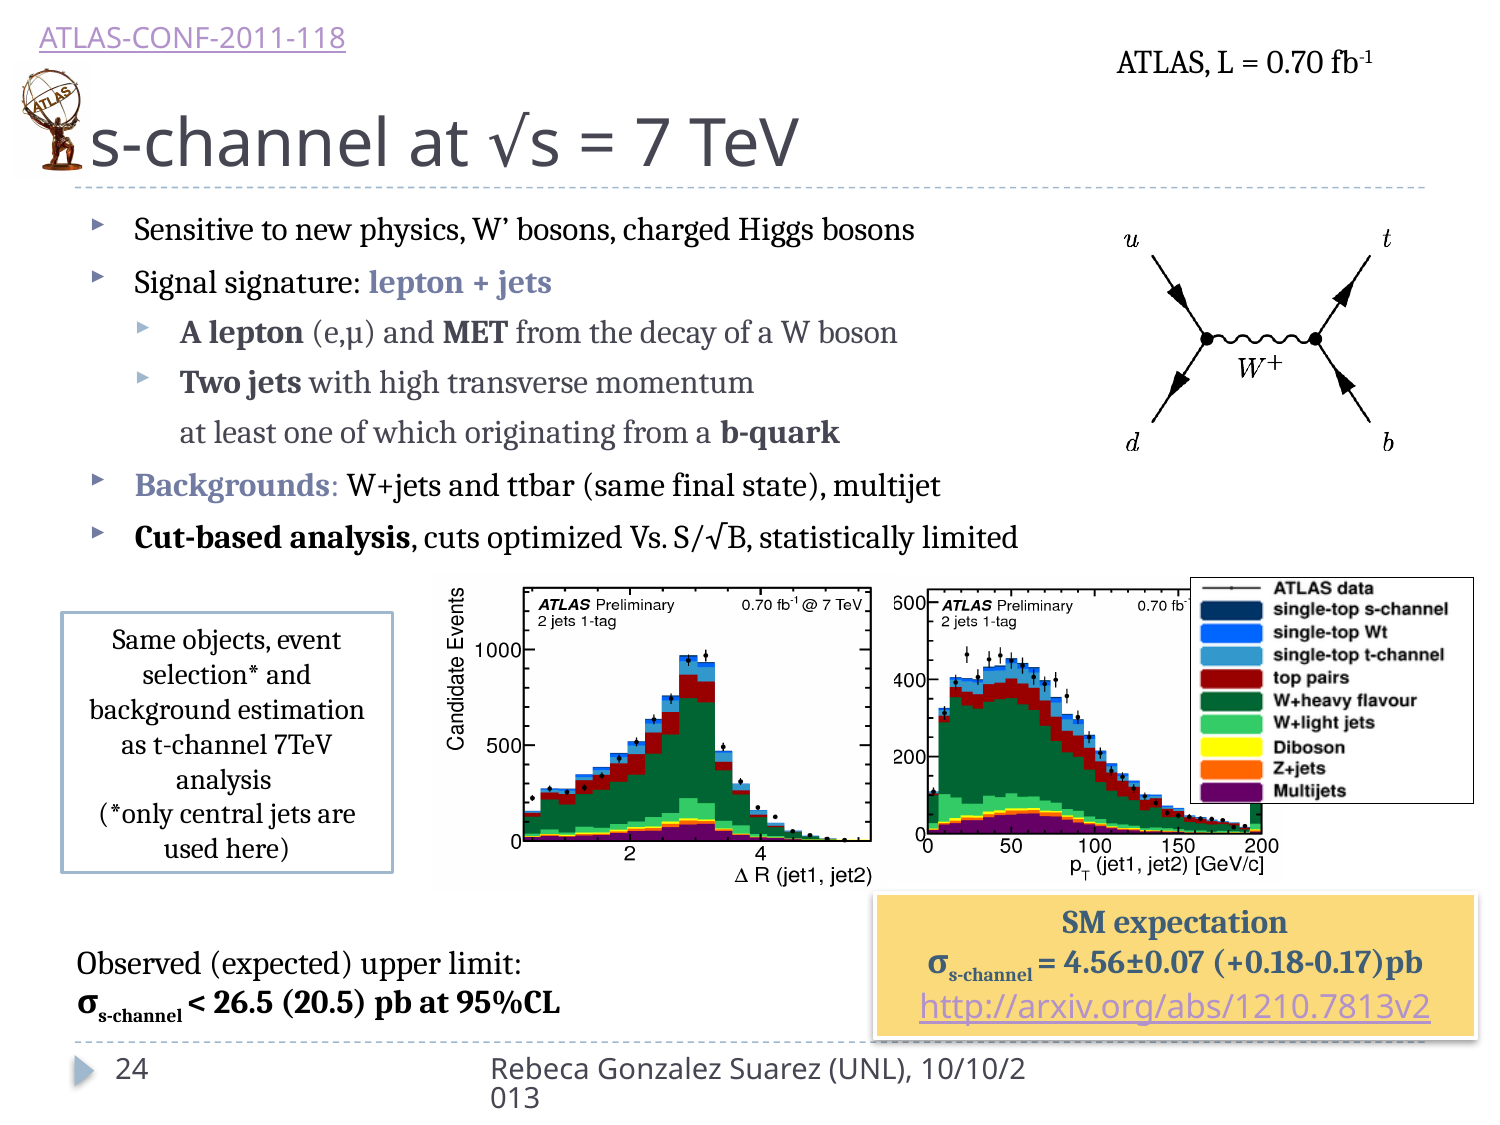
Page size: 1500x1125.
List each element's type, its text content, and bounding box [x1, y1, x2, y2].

text_box Same objects, event selection* and background estimation as t-channel 7TeV analysis (*only central jets are used here) [60, 611, 394, 874]
text_box Observed (expected) upper limit: σs-channel < 26.5 (20.5) pb at 95%CL [62, 933, 867, 1034]
text_box ATLAS-CONF-2011-118 [24, 12, 393, 67]
footer Rebeca Gonzalez Suarez (UNL), 10/10/2013 [475, 1042, 1051, 1103]
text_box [425, 571, 1474, 893]
picture [1124, 228, 1394, 451]
picture [12, 60, 93, 181]
list Sensitive to new physics, W’ bosons, charged Higgs bosons Signal signature: lepton + jets A lepton (e,µ) and MET from the decay of a W boson Two jets with high transverse momentum at least one of which originating from a b-quark Backgrounds: W+jets and ttbar (same final state), multijet Cut-based analysis, cuts optimized Vs. S/√B, statistically limited [75, 200, 1425, 1010]
text_box ATLAS, L = 0.70 fb-1 [1101, 32, 1388, 88]
slide_number 24 [100, 1042, 426, 1103]
text_box SM expectation σs-channel = 4.56±0.07 (+0.18-0.17)pb http://arxiv.org/abs/1210.7813v2 [873, 896, 1478, 1040]
title s-channel at √s = 7 TeV [97, 24, 1425, 188]
